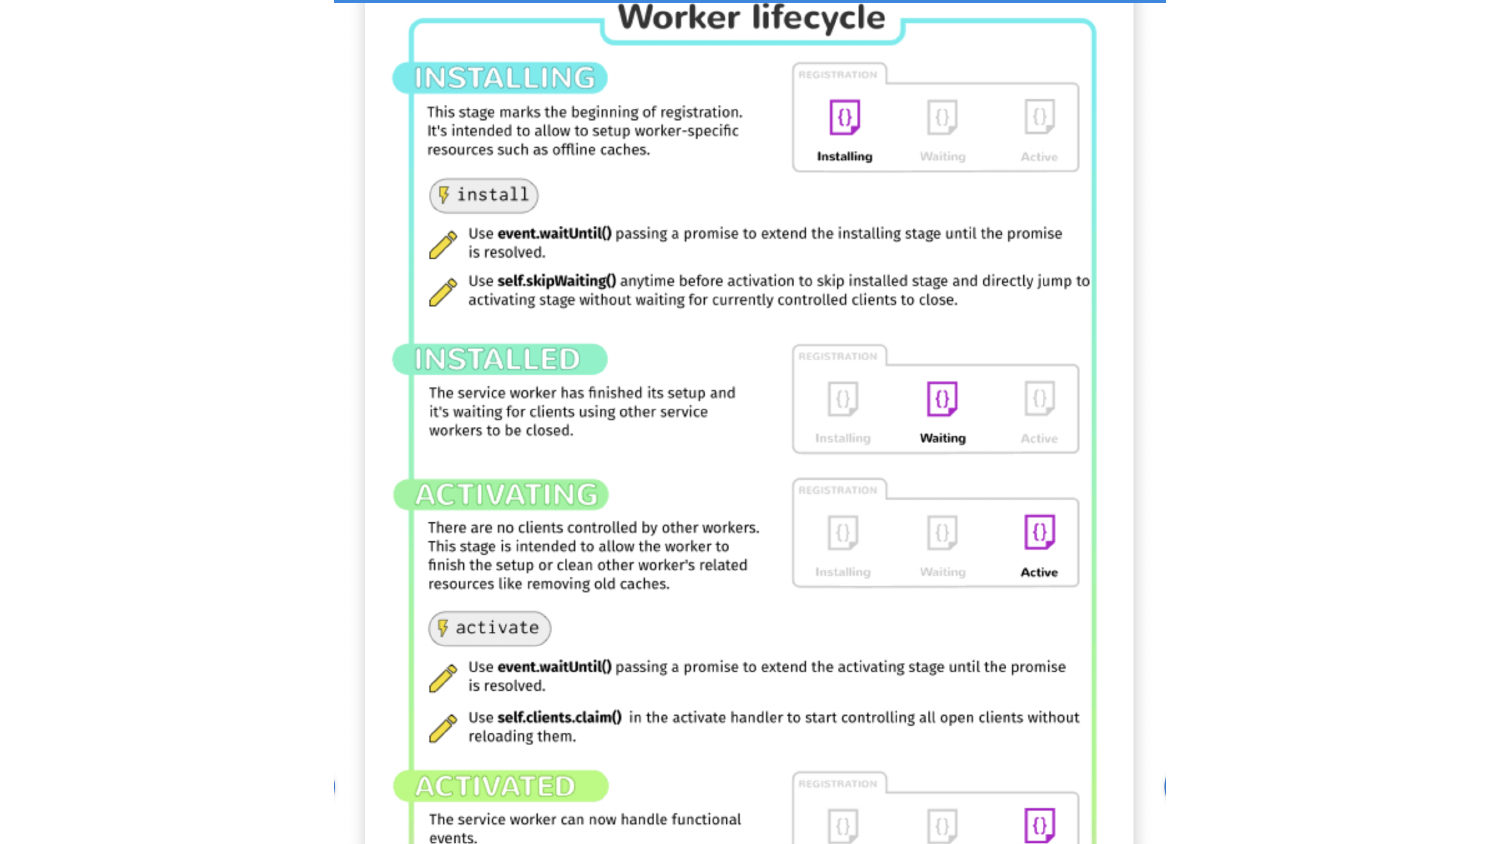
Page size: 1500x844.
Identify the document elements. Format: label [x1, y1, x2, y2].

picture [334, 0, 1166, 844]
